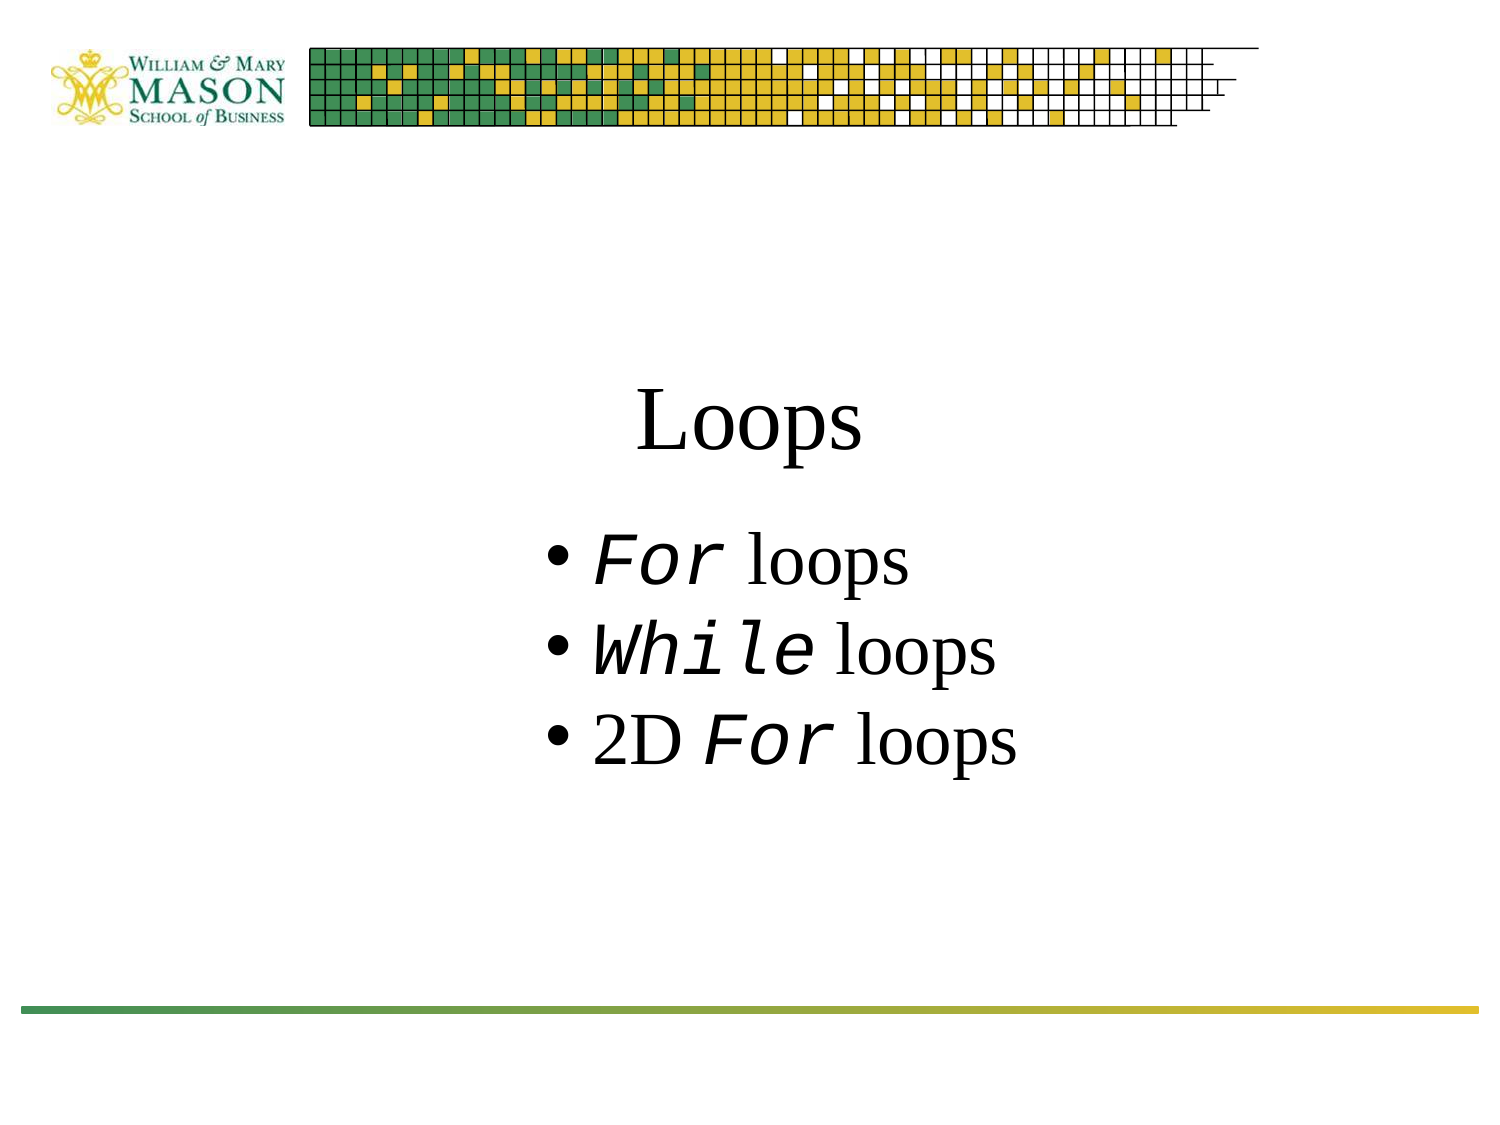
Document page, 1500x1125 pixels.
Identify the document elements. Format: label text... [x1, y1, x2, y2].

title Loops [112, 292, 1388, 534]
text_box For loops While loops 2D For loops [530, 502, 1034, 788]
picture [51, 49, 285, 126]
table_header [1262, 1006, 1267, 1014]
